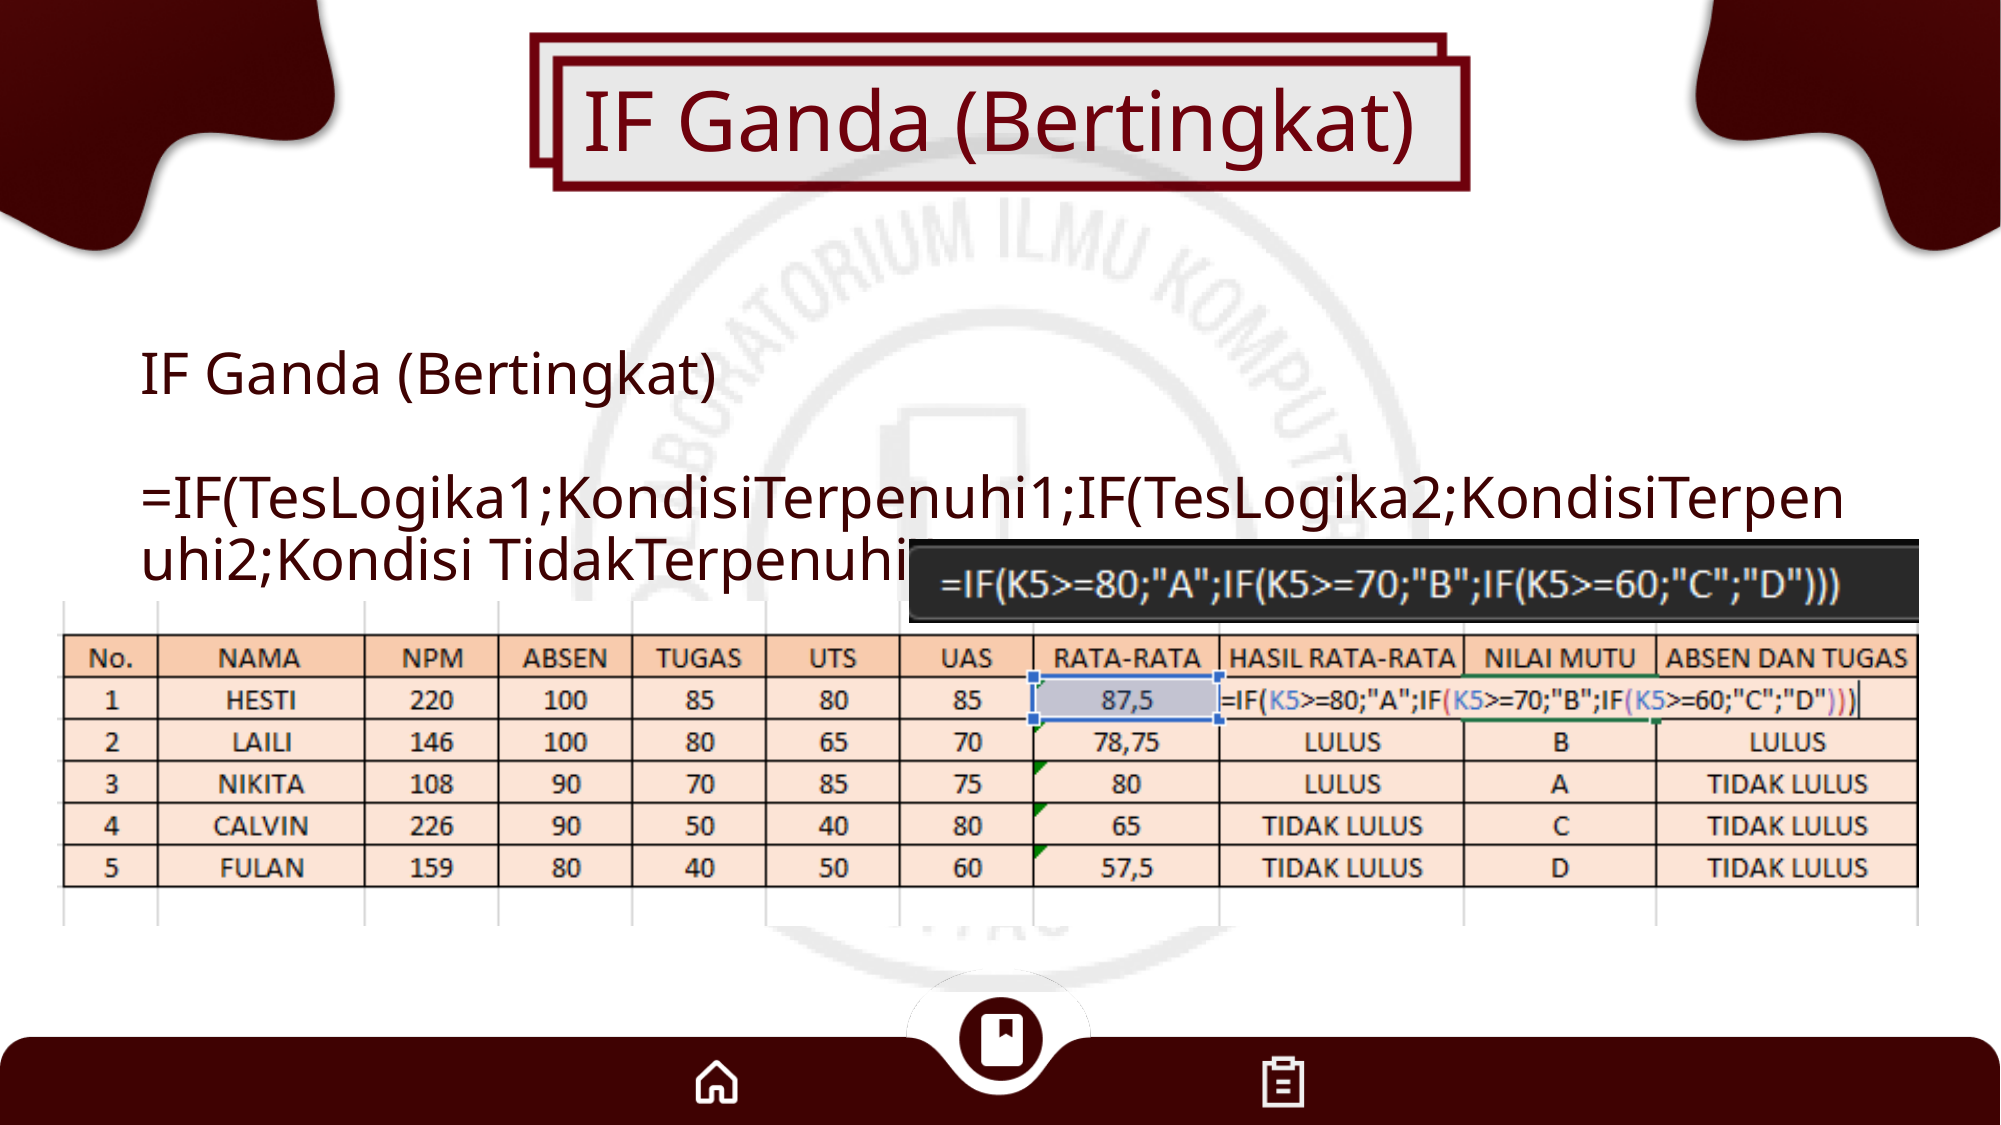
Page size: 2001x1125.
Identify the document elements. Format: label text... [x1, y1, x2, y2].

title IF Ganda (Bertingkat) [435, 47, 1565, 177]
picture [0, 0, 1471, 402]
picture [1500, 0, 2001, 402]
picture [0, 539, 2000, 1125]
list IF Ganda (Bertingkat) =IF(TesLogika1;KondisiTerpenuhi1;IF(TesLogika2;KondisiTerpenuhi2;Kondisi TidakTerpenuhi)) [125, 337, 1875, 601]
